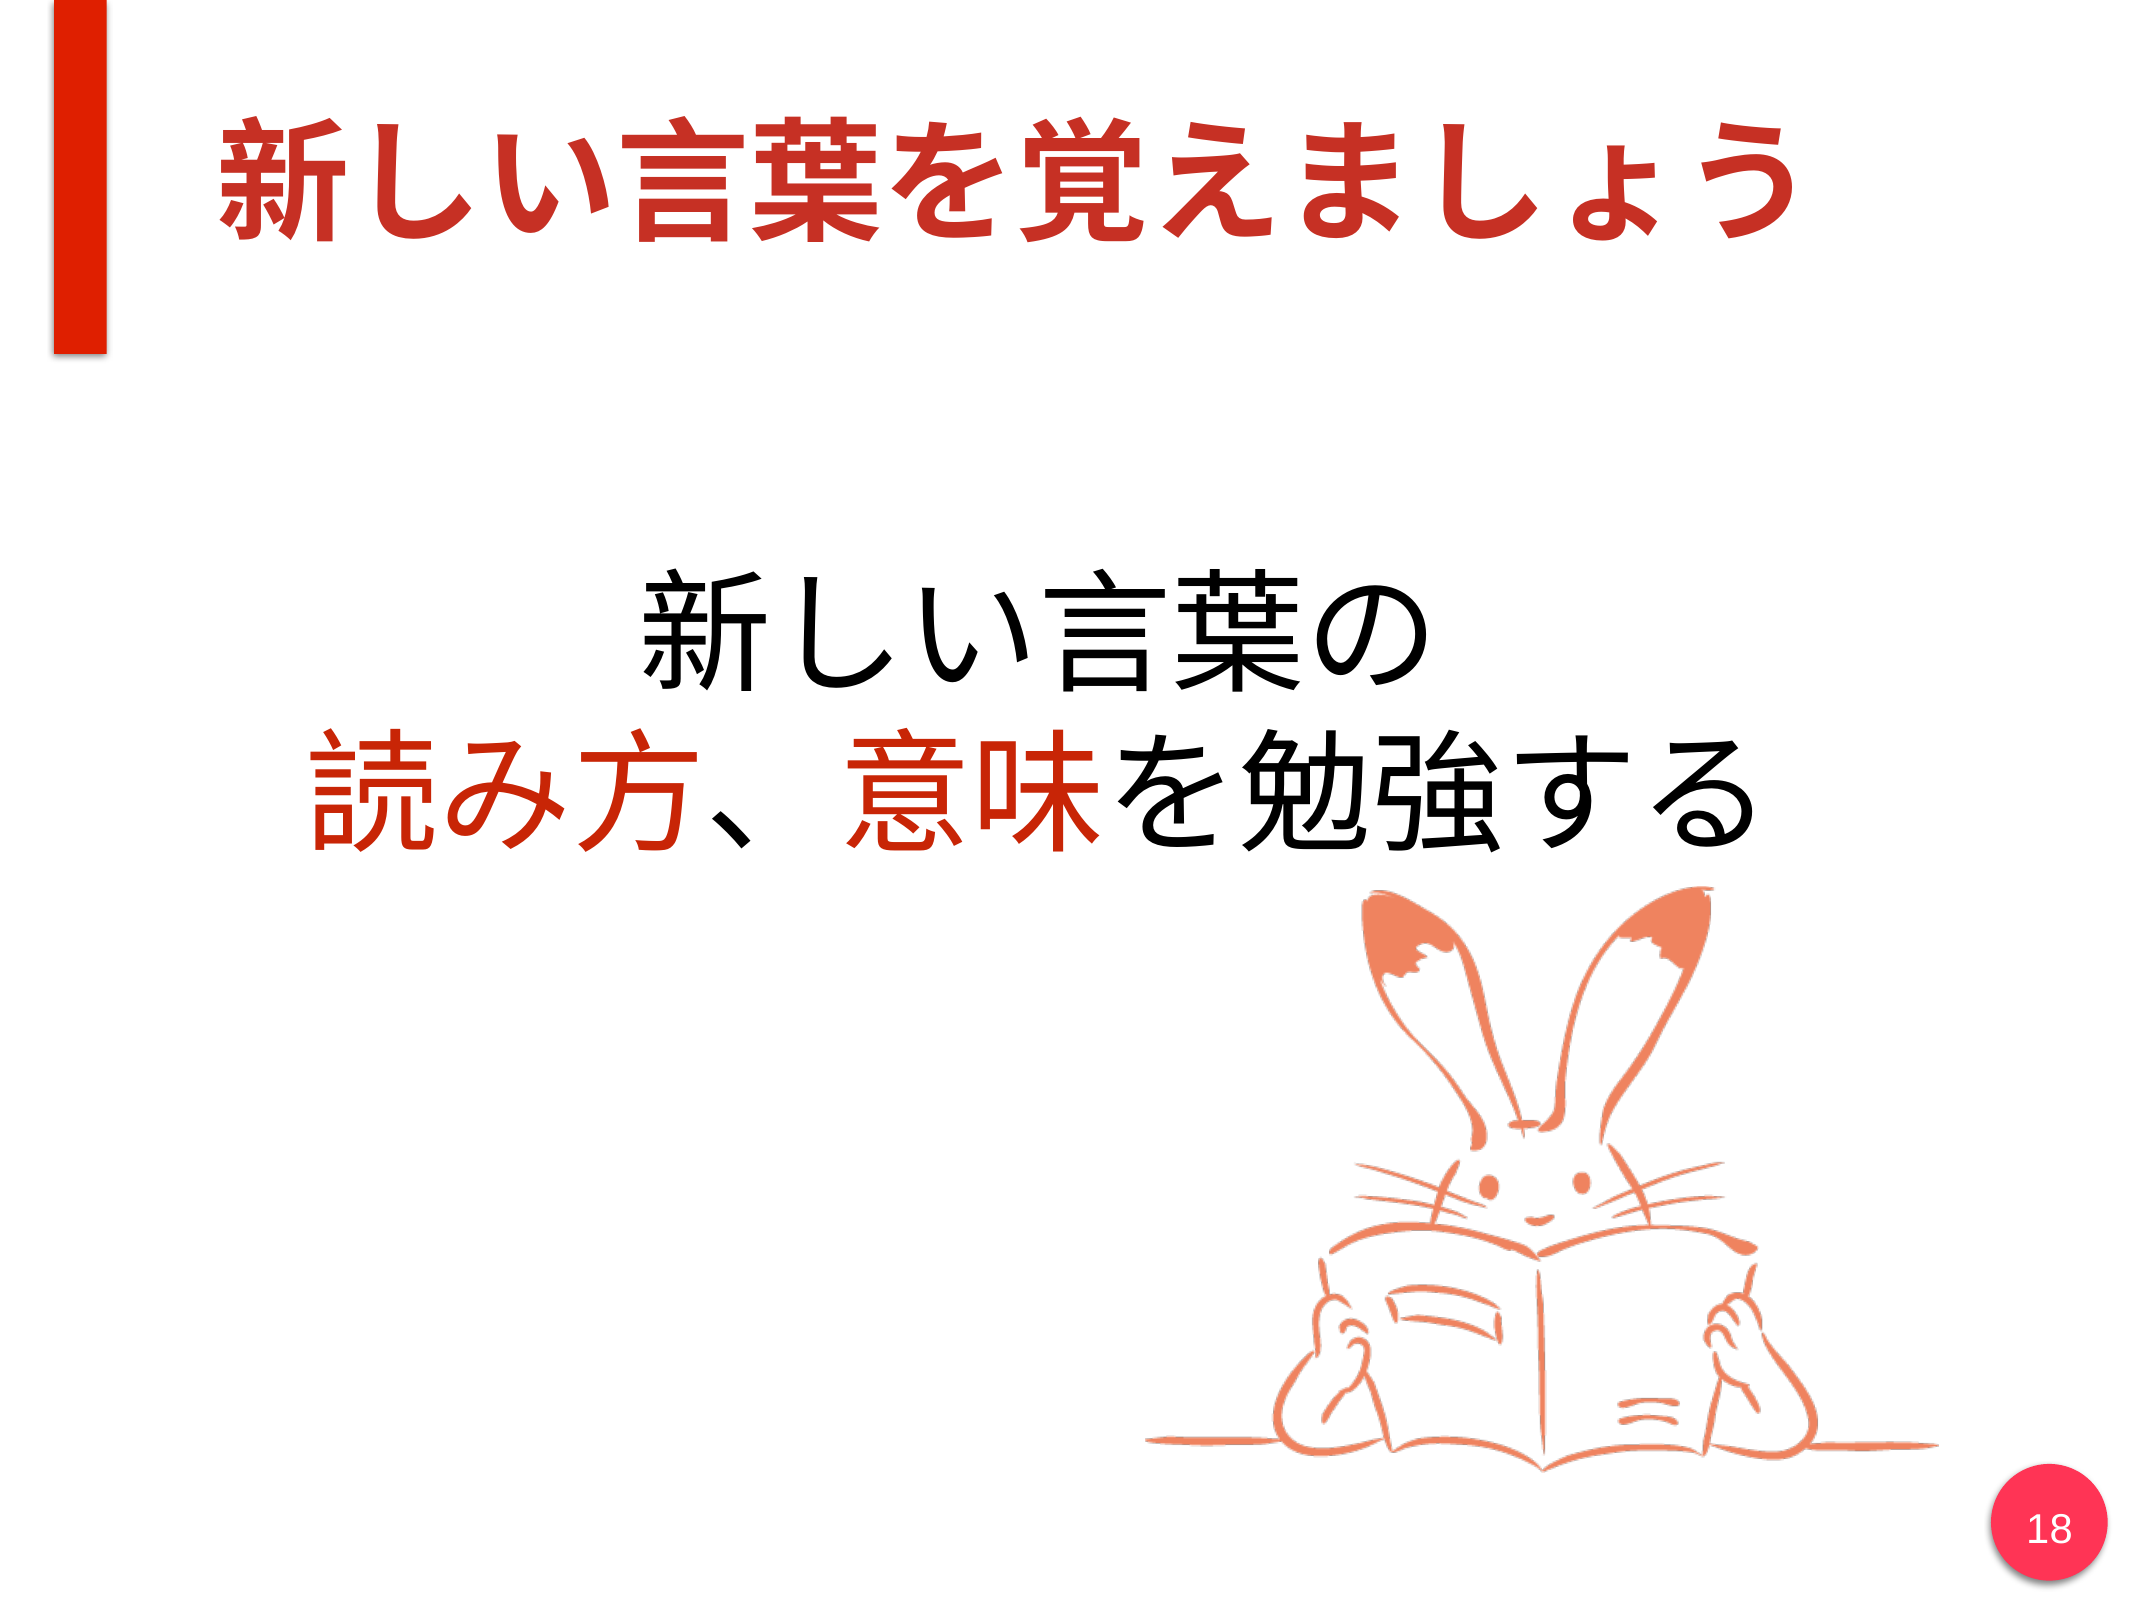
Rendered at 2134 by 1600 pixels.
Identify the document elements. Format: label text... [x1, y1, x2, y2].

picture [1145, 886, 1940, 1473]
text_box 新しい言葉の 読み方、意味を勉強する [227, 452, 1851, 965]
title 新しい言葉を覚えましょう [208, 18, 2030, 336]
slide_number 18 [2012, 1493, 2087, 1600]
